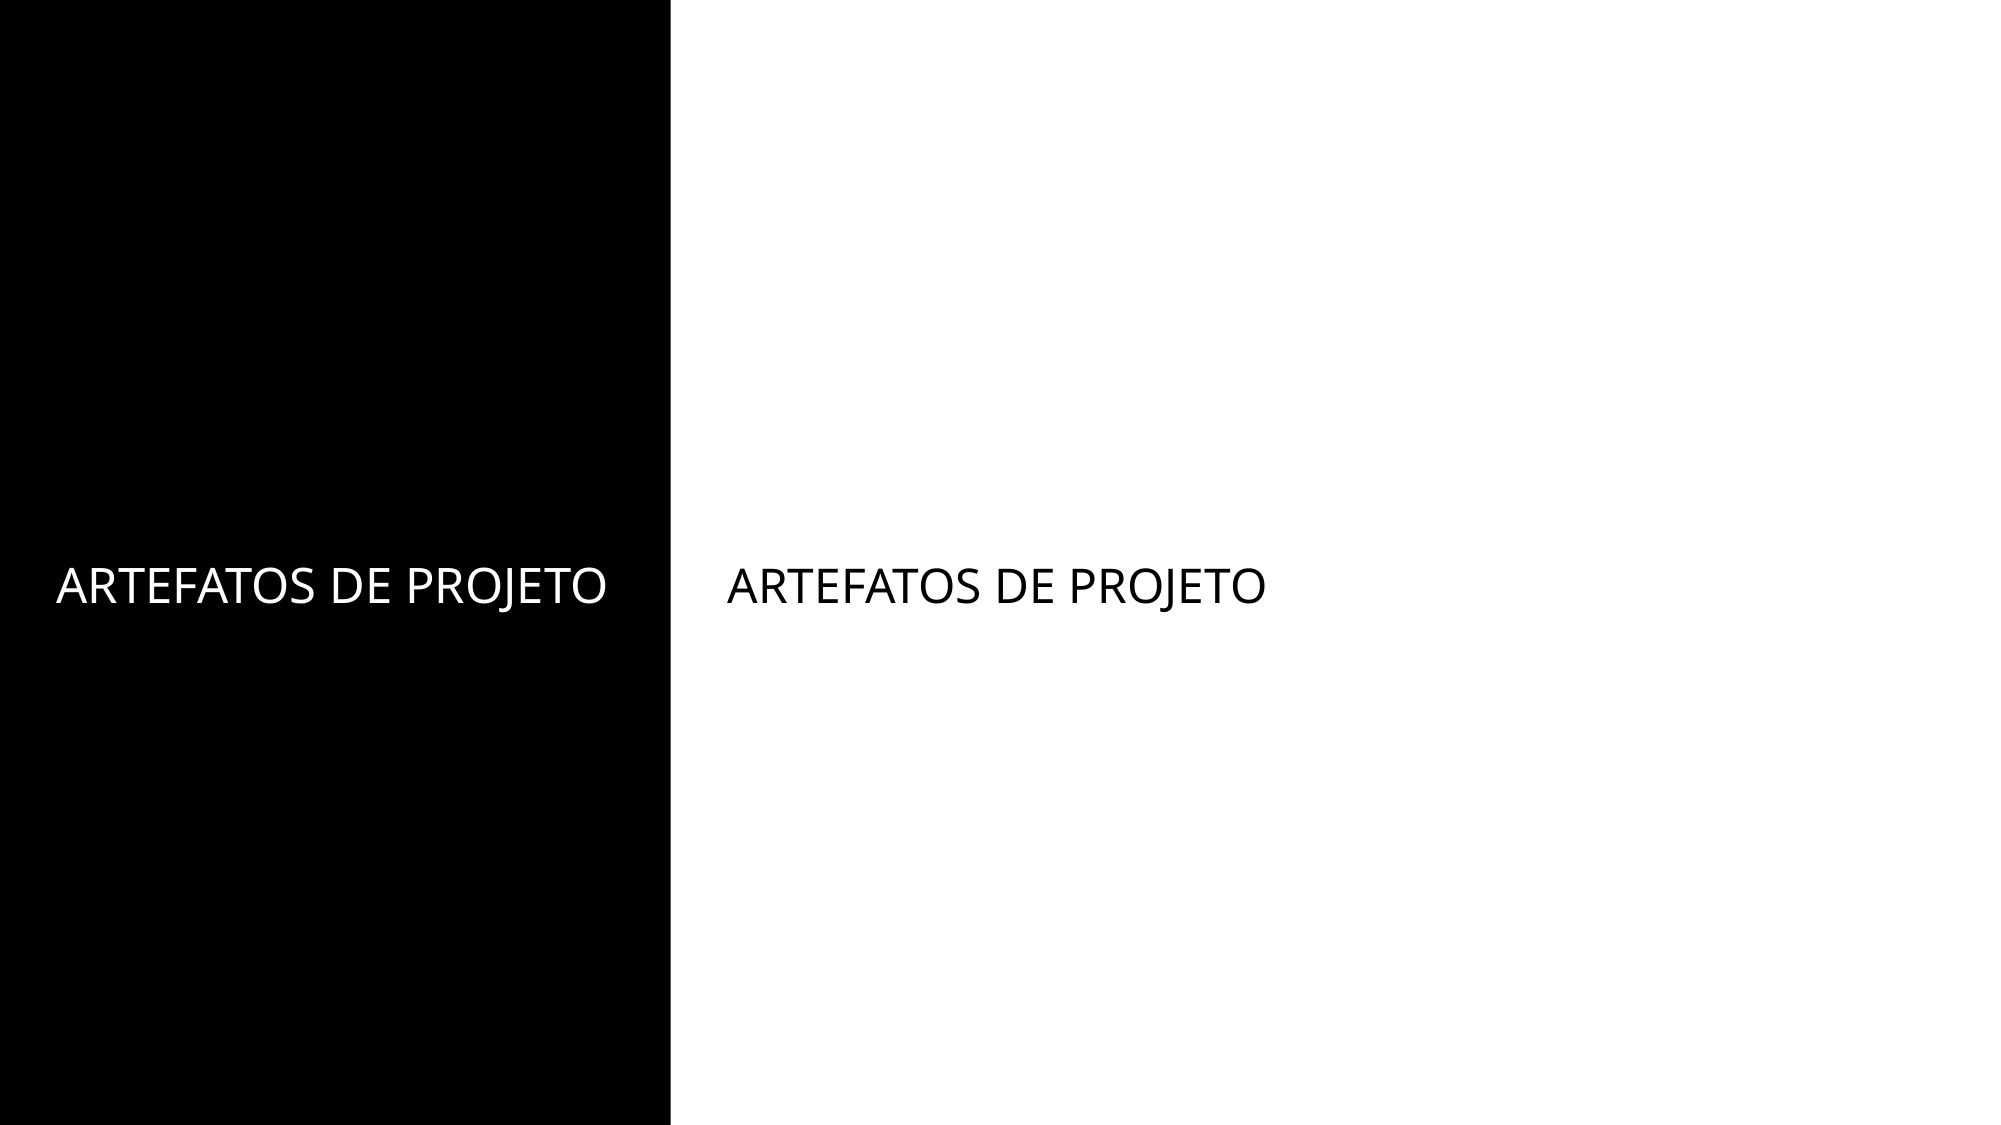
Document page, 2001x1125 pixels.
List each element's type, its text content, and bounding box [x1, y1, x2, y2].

text_box [0, 0, 672, 1125]
text_box ARTEFATOS DE PROJETO [41, 490, 629, 621]
title Artefatos de projeto [712, 490, 1288, 621]
